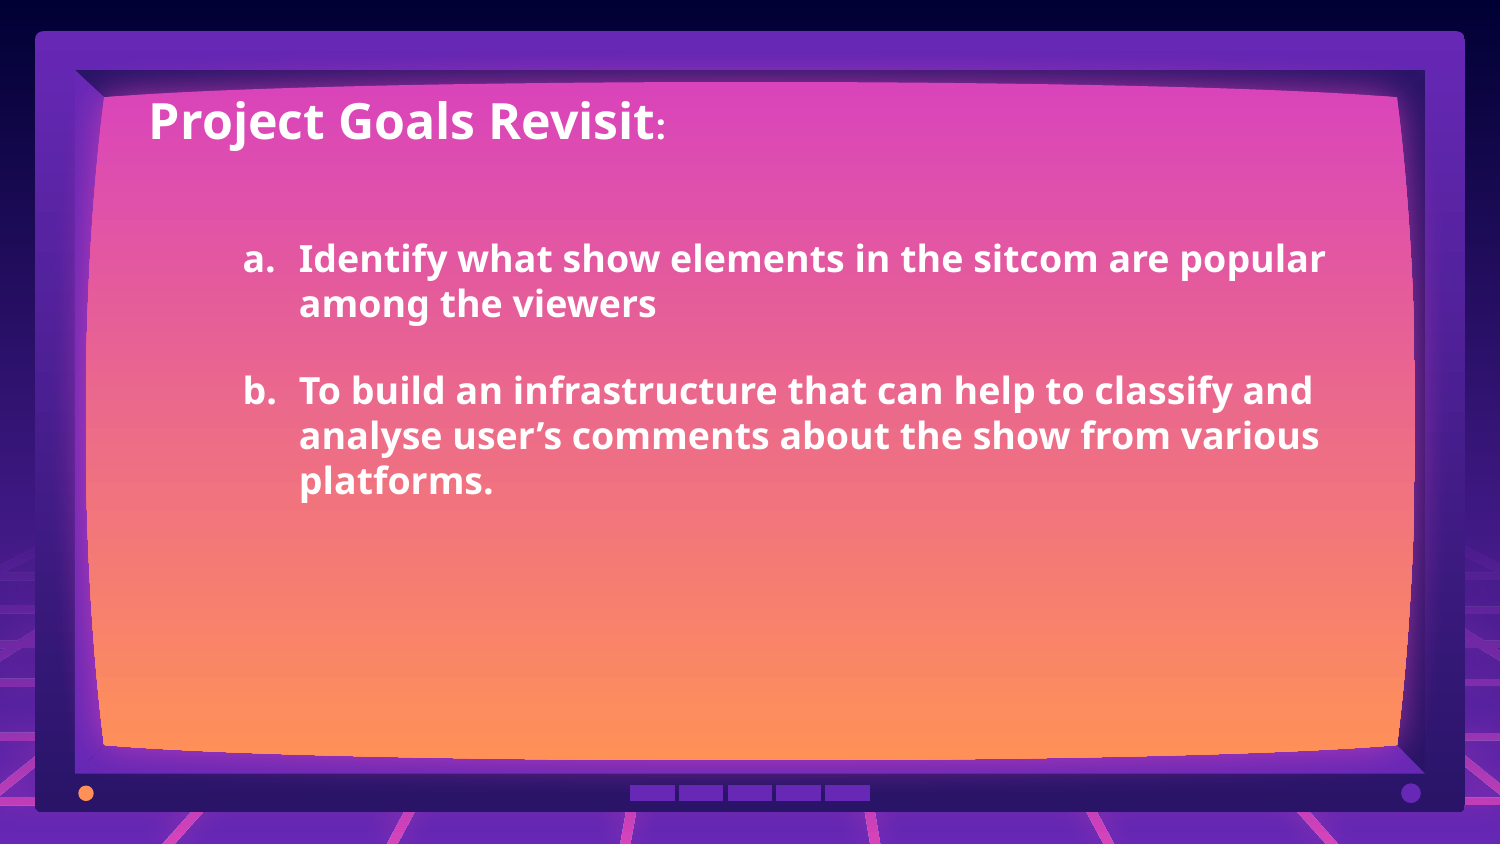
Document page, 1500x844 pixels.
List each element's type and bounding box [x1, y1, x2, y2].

text_box [34, 30, 1466, 813]
